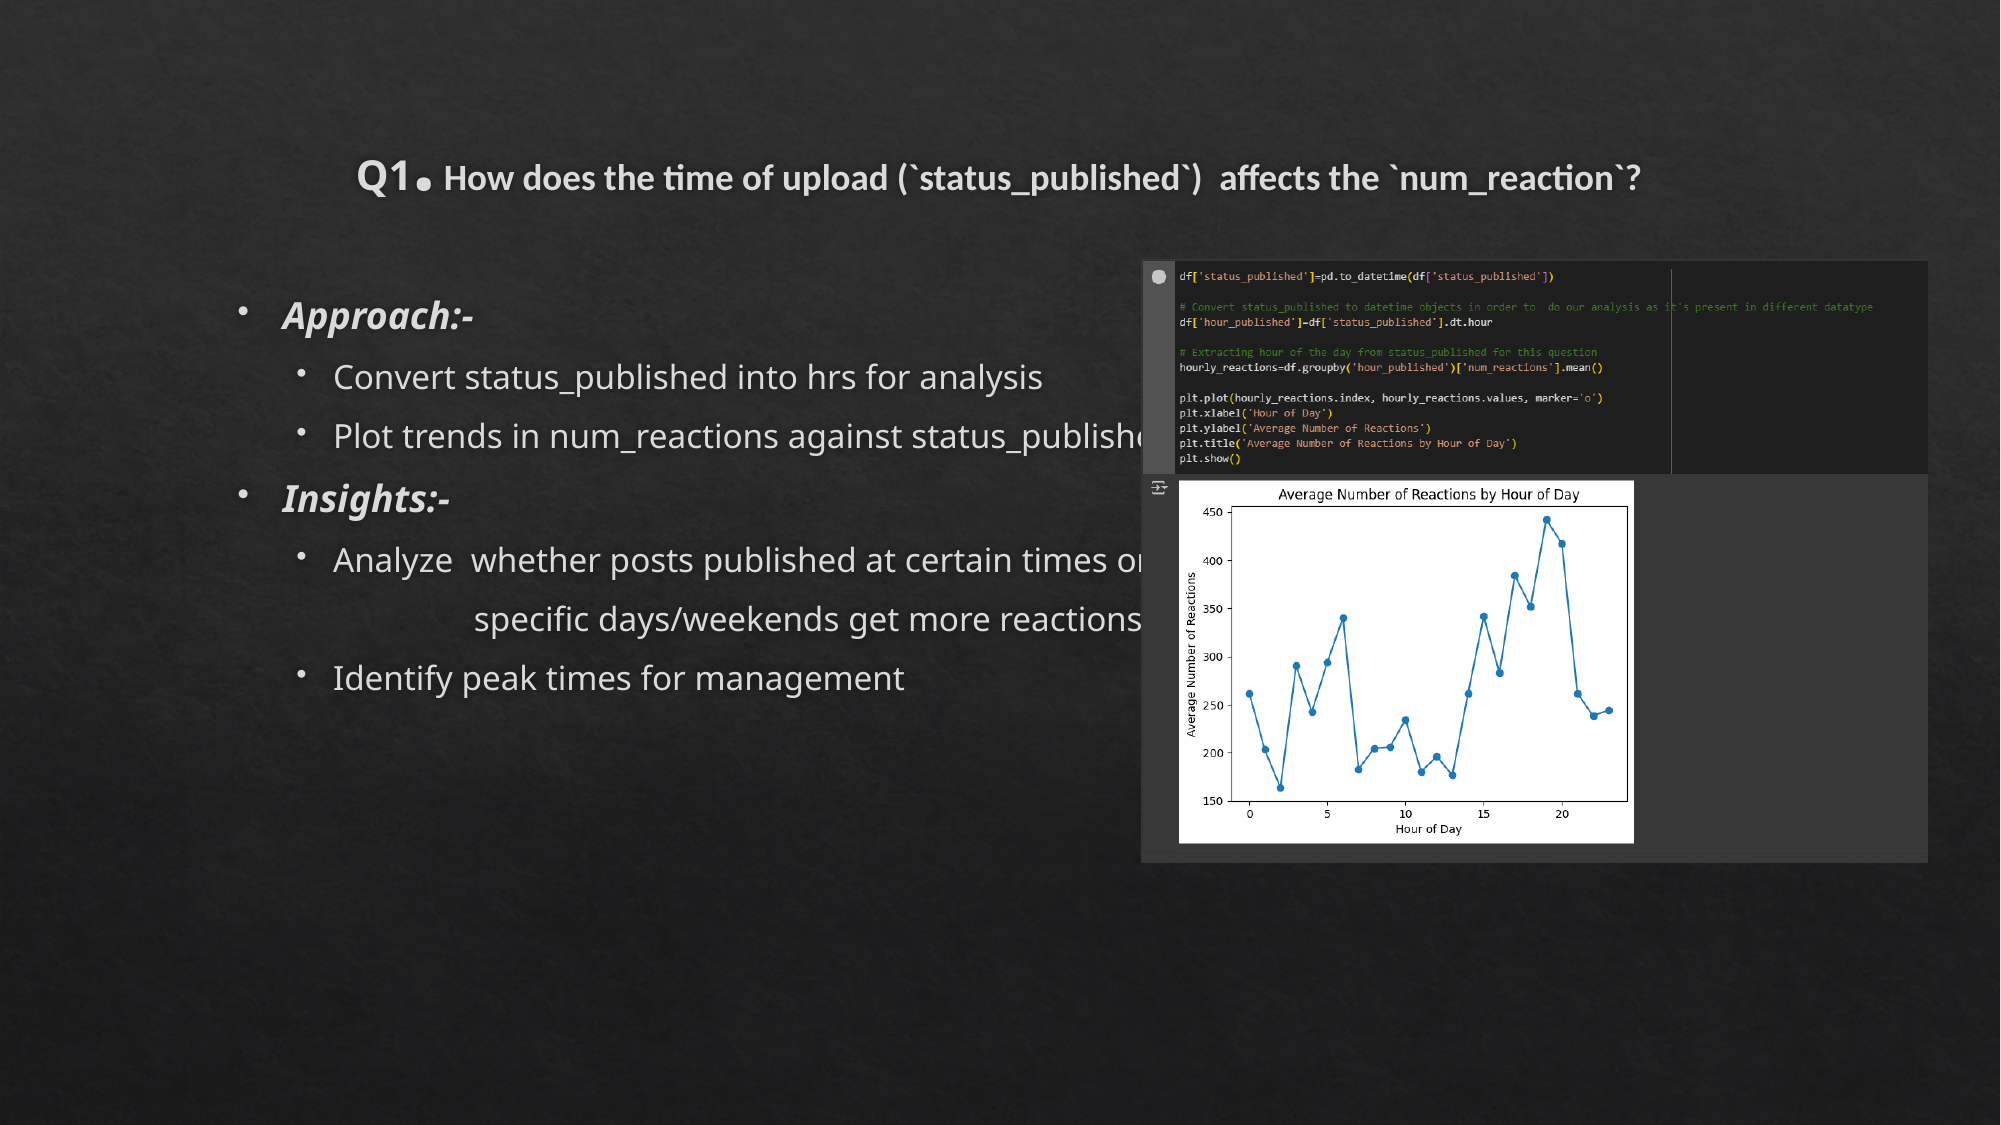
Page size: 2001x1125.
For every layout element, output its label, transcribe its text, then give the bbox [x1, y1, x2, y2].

picture [1140, 258, 1928, 863]
title Q1. How does the time of upload (`status_published`) affects the `num_reaction`? [149, 99, 1849, 260]
list Approach:- Convert status_published into hrs for analysis Plot trends in num_reactions against status_published Insights:- Analyze whether posts published at certain times or on specific days/weekends get more reactions Identify peak times for management [149, 284, 1849, 950]
